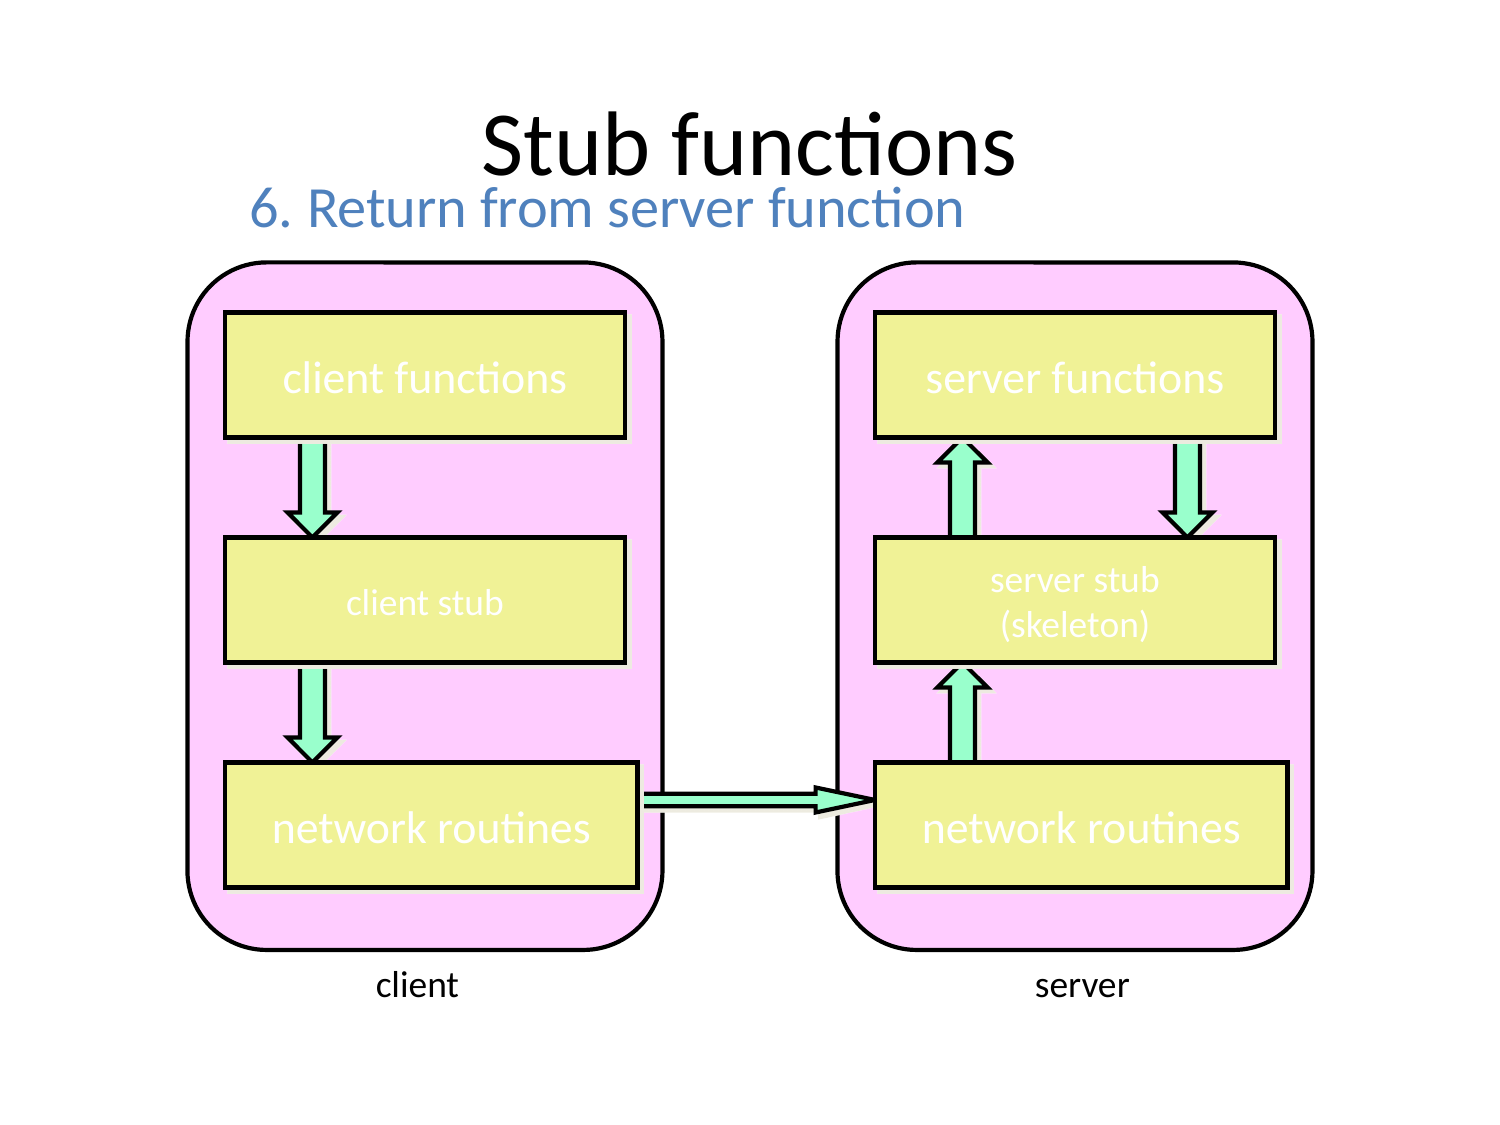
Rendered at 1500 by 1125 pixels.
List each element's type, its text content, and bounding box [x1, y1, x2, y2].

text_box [187, 262, 1313, 1028]
title Stub functions [75, 45, 1425, 233]
text_box 6. Return from server function [234, 161, 981, 247]
